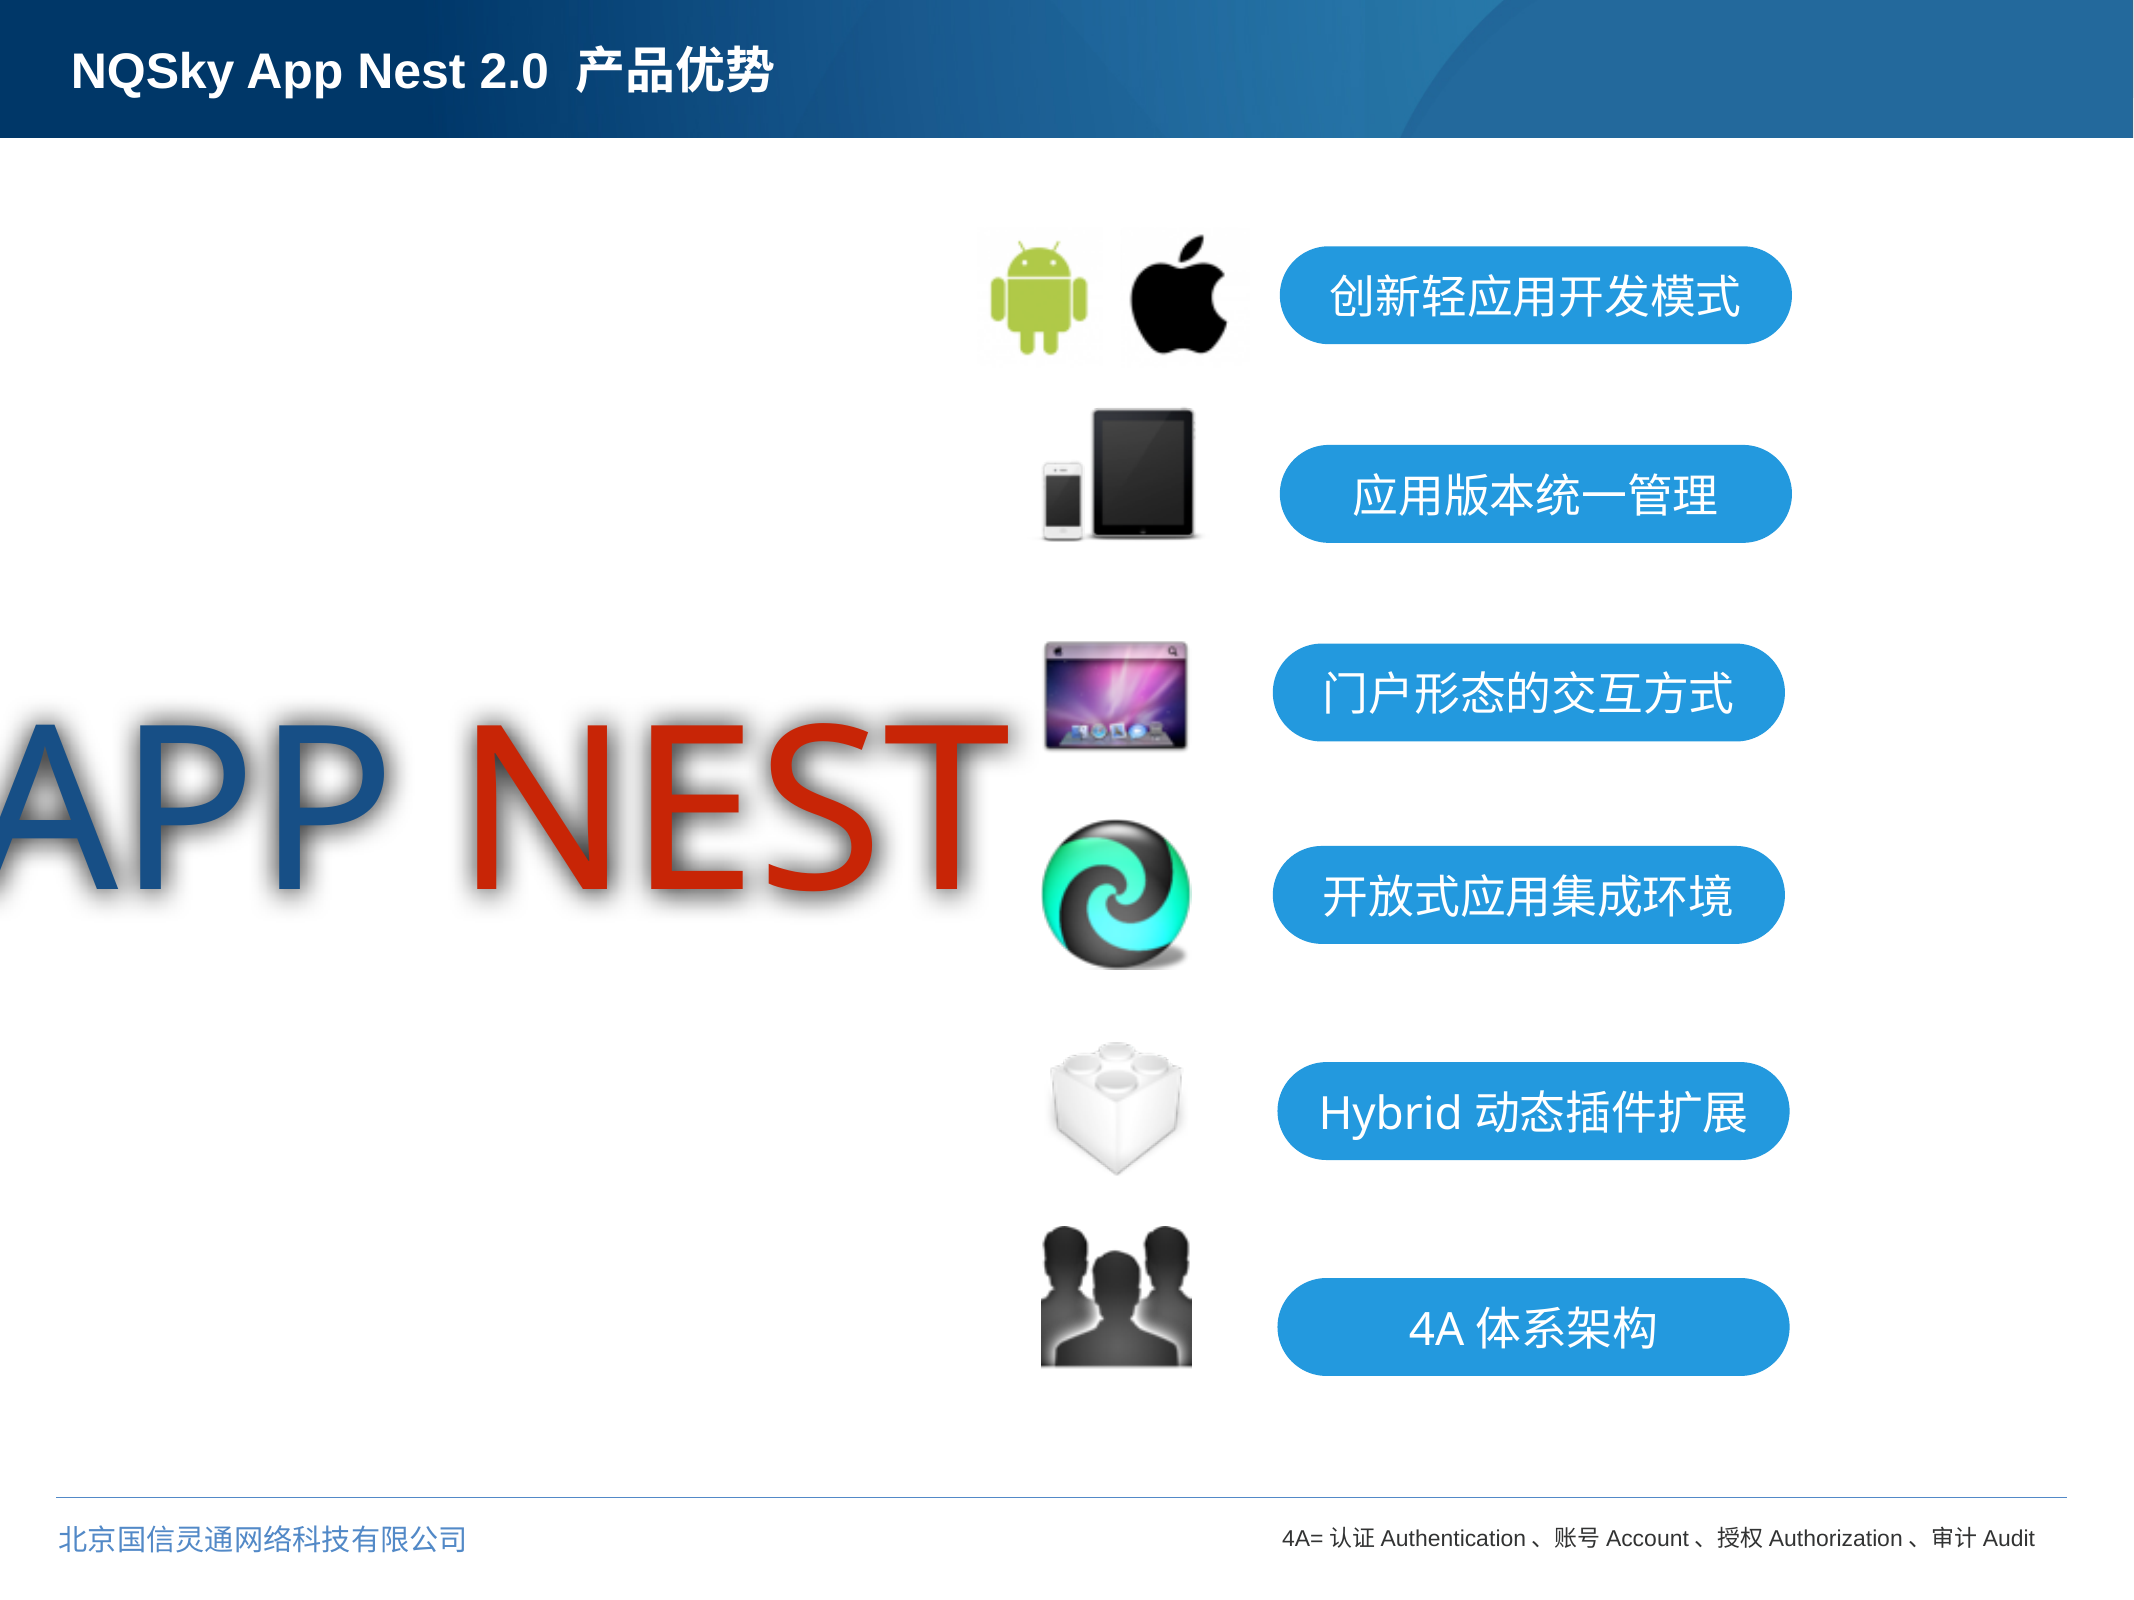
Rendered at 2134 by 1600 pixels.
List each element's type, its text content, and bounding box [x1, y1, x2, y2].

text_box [1272, 845, 1786, 945]
text_box 4A=认证Authentication、账号Account、授权Authorization、审计Audit [1273, 1515, 2044, 1560]
picture [1041, 1035, 1192, 1187]
title NQSky App Nest 2.0 产品优势 [61, 5, 1171, 132]
slide_number [2024, 1511, 2078, 1566]
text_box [1272, 643, 1786, 742]
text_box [1279, 245, 1793, 345]
picture [1041, 617, 1192, 768]
picture [976, 227, 1103, 368]
picture [1041, 819, 1192, 971]
text_box APP NEST [0, 651, 1019, 944]
picture [0, 0, 2134, 138]
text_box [1279, 444, 1793, 544]
picture [1019, 404, 1214, 546]
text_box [1277, 1061, 1790, 1161]
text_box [1277, 1277, 1790, 1377]
picture [1041, 1225, 1192, 1377]
picture [1120, 227, 1251, 368]
